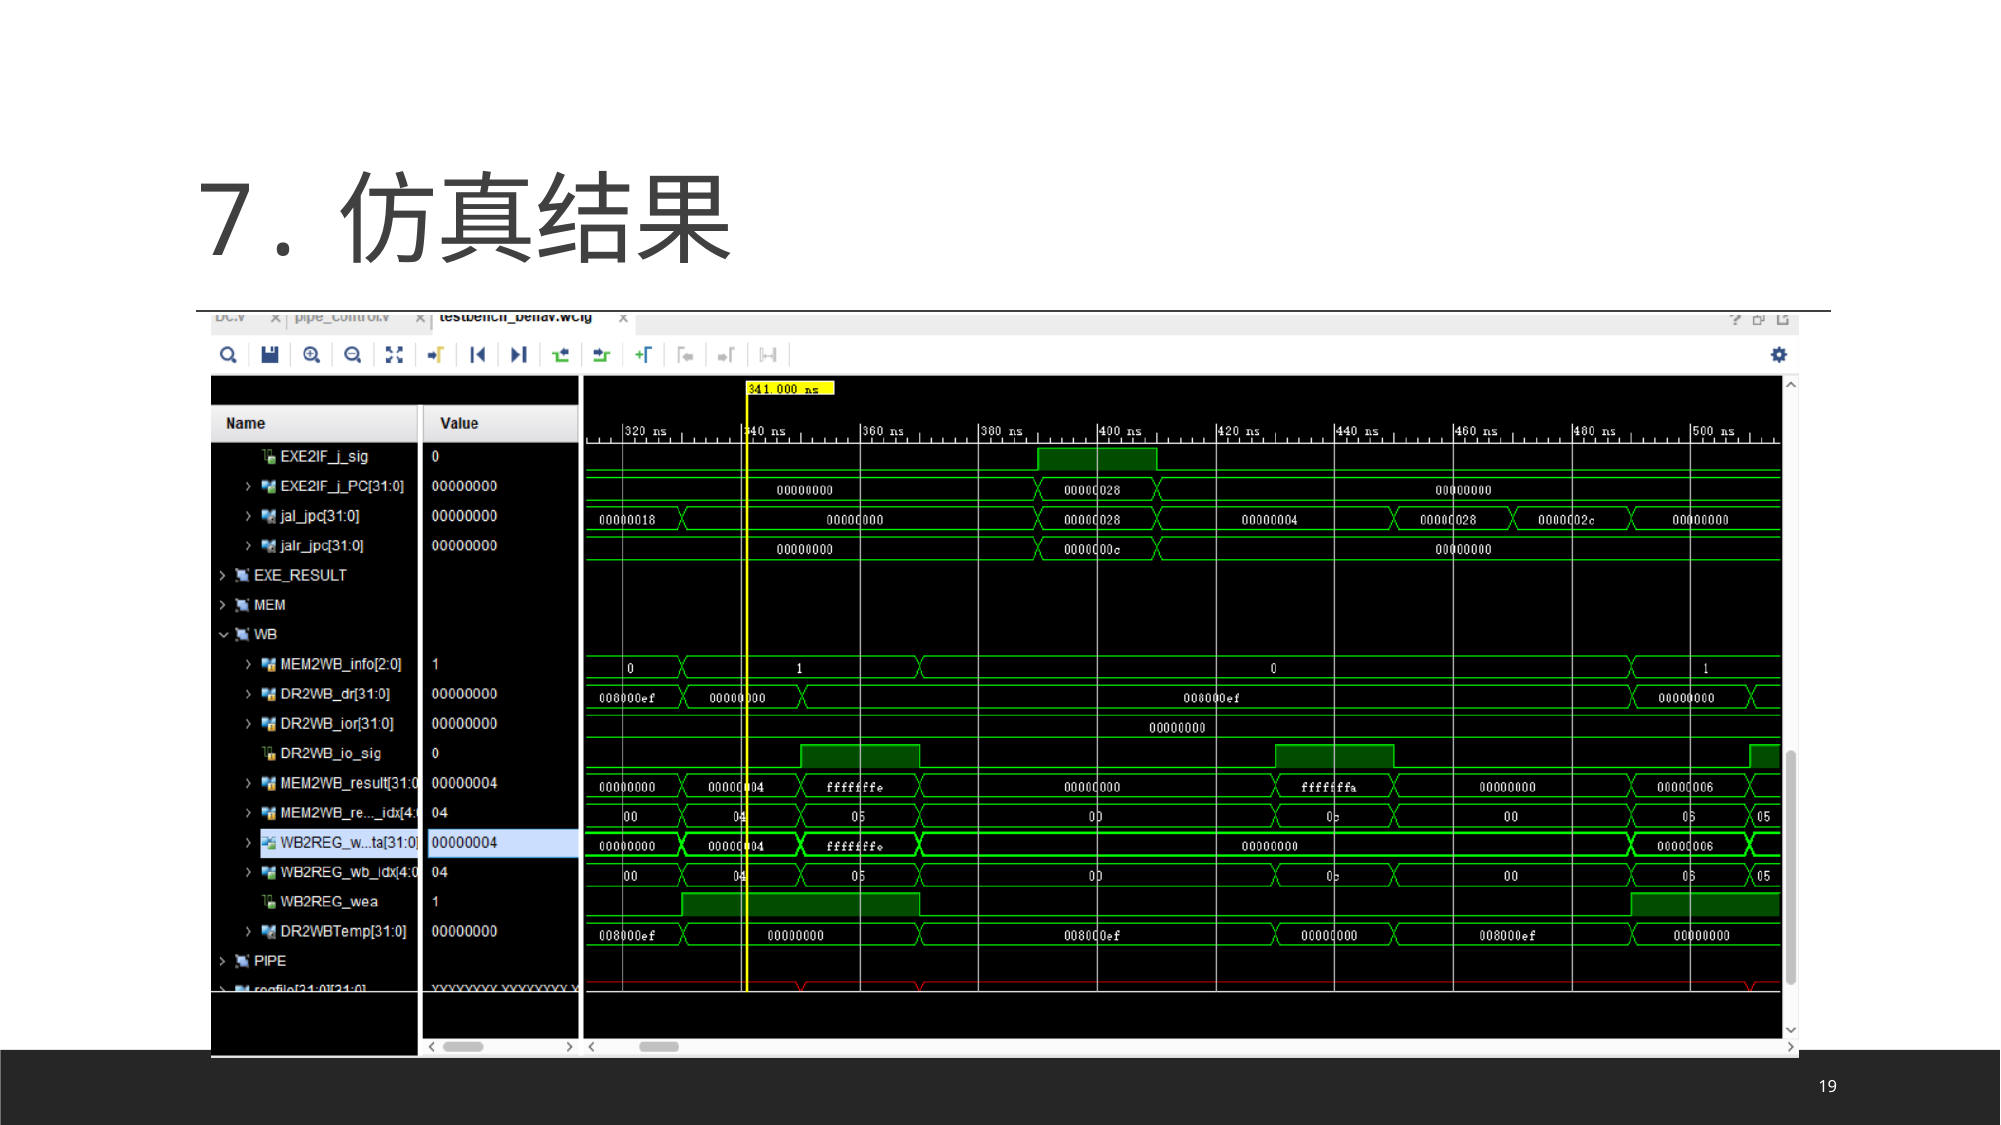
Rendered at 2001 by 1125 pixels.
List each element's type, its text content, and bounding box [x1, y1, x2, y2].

title 7.仿真结果 [180, 47, 1830, 285]
slide_number 19 [1803, 1057, 1932, 1118]
picture [211, 315, 1799, 1059]
